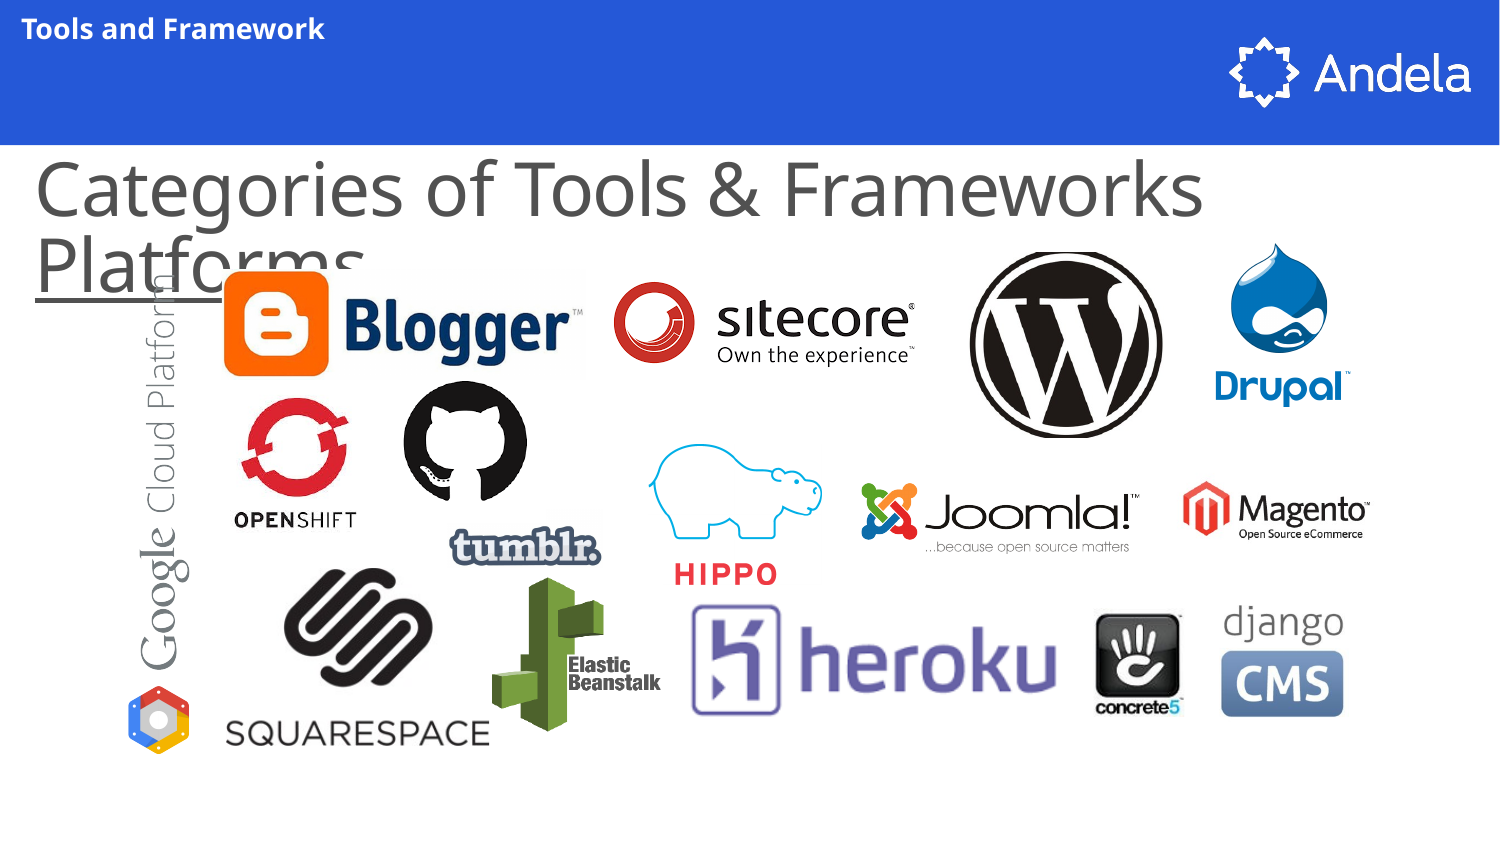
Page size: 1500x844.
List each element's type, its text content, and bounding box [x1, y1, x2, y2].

text_box Tools and Framework [14, 3, 469, 49]
text_box [861, 483, 1139, 554]
text_box [685, 597, 1061, 723]
text_box [968, 252, 1165, 438]
text_box [1139, 435, 1427, 594]
text_box [226, 568, 490, 746]
text_box [92, 240, 225, 789]
text_box [447, 509, 603, 568]
text_box [648, 444, 822, 585]
text_box [213, 383, 375, 545]
text_box [383, 380, 547, 523]
text_box [489, 568, 663, 742]
text_box [225, 269, 586, 380]
text_box [613, 281, 915, 368]
picture [1229, 37, 1471, 108]
text_box [1202, 570, 1364, 732]
text_box [1093, 608, 1185, 717]
title Categories of Tools & Frameworks Platforms [14, 140, 1378, 308]
text_box [1215, 243, 1351, 407]
